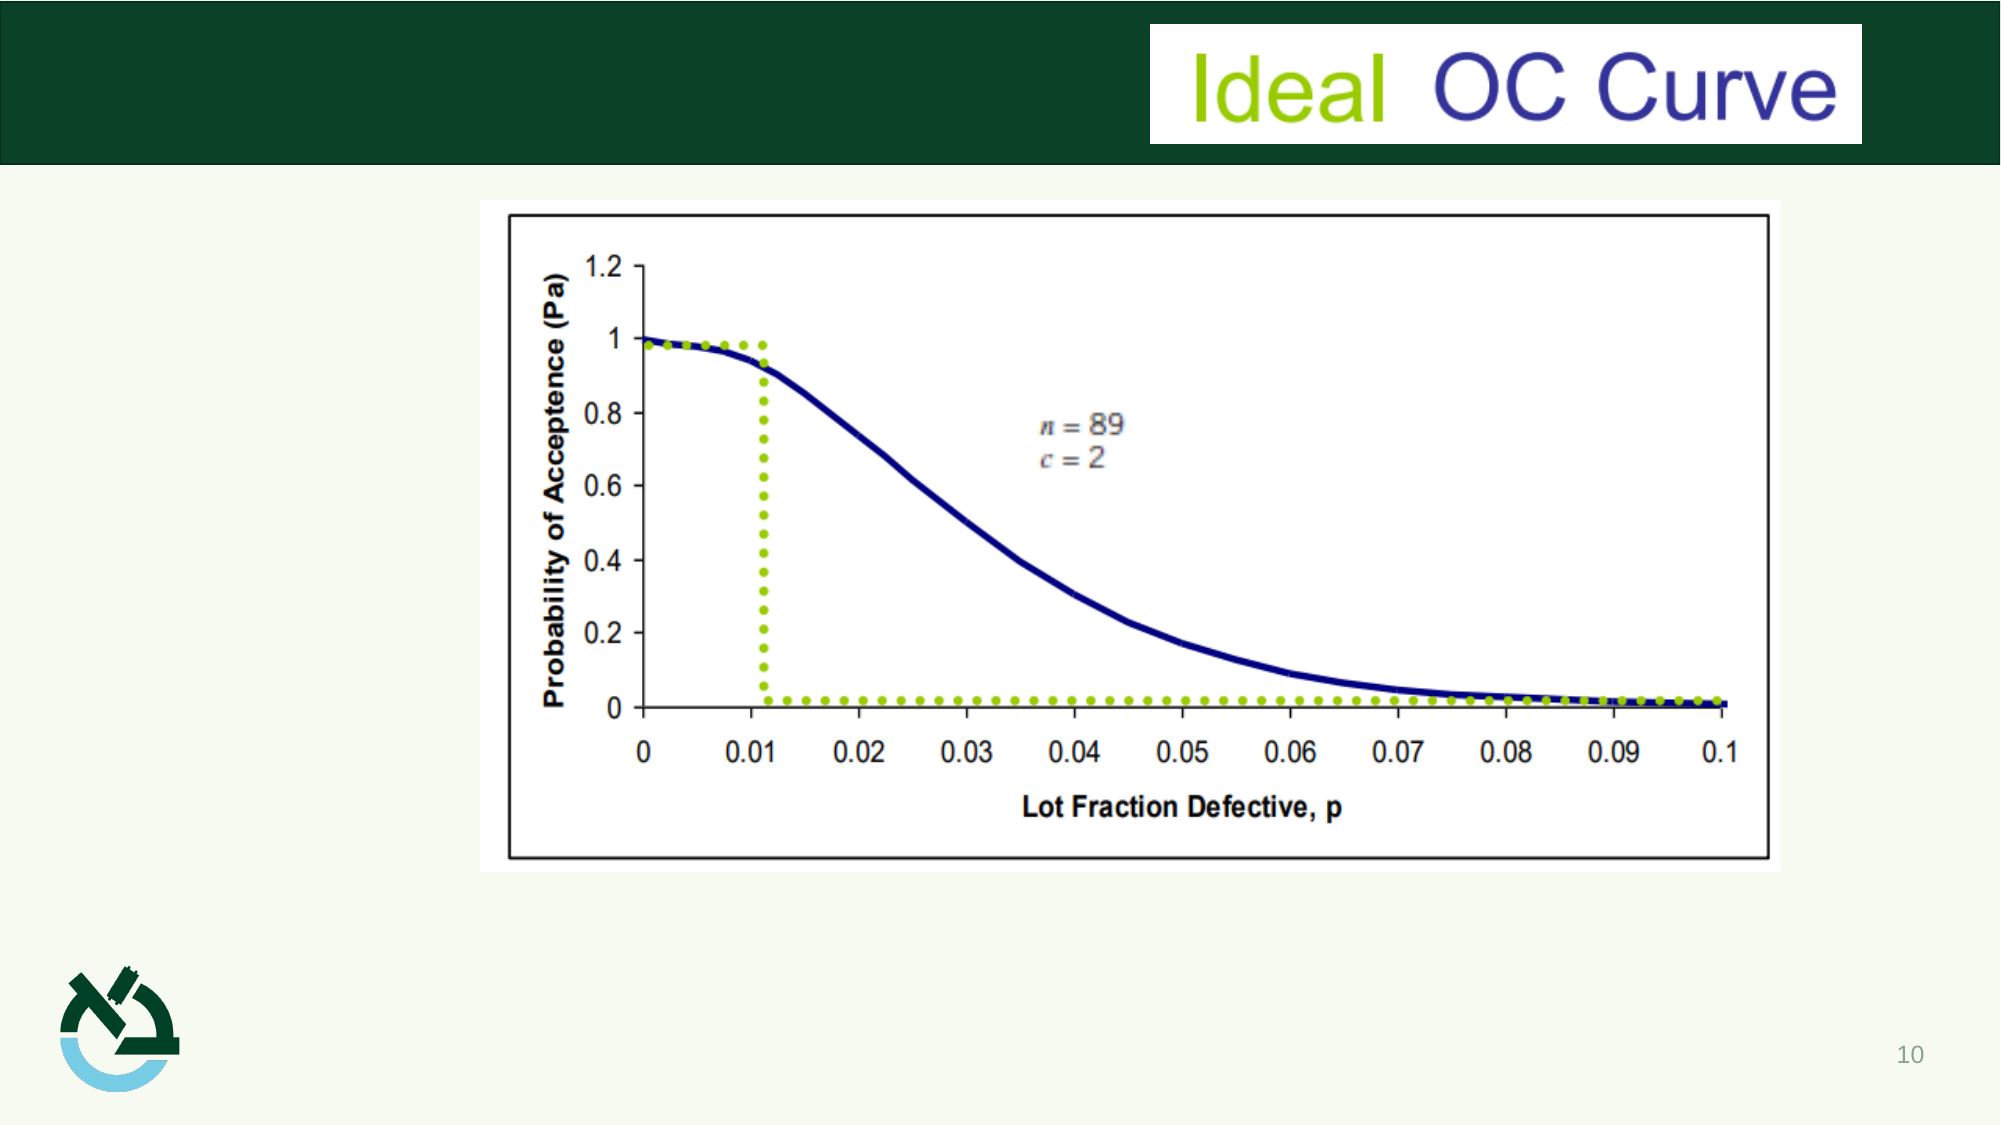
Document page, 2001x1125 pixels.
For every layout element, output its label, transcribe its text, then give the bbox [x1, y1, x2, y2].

picture [480, 200, 1781, 872]
slide_number 10 [1861, 1023, 1940, 1084]
picture [1150, 24, 1862, 144]
